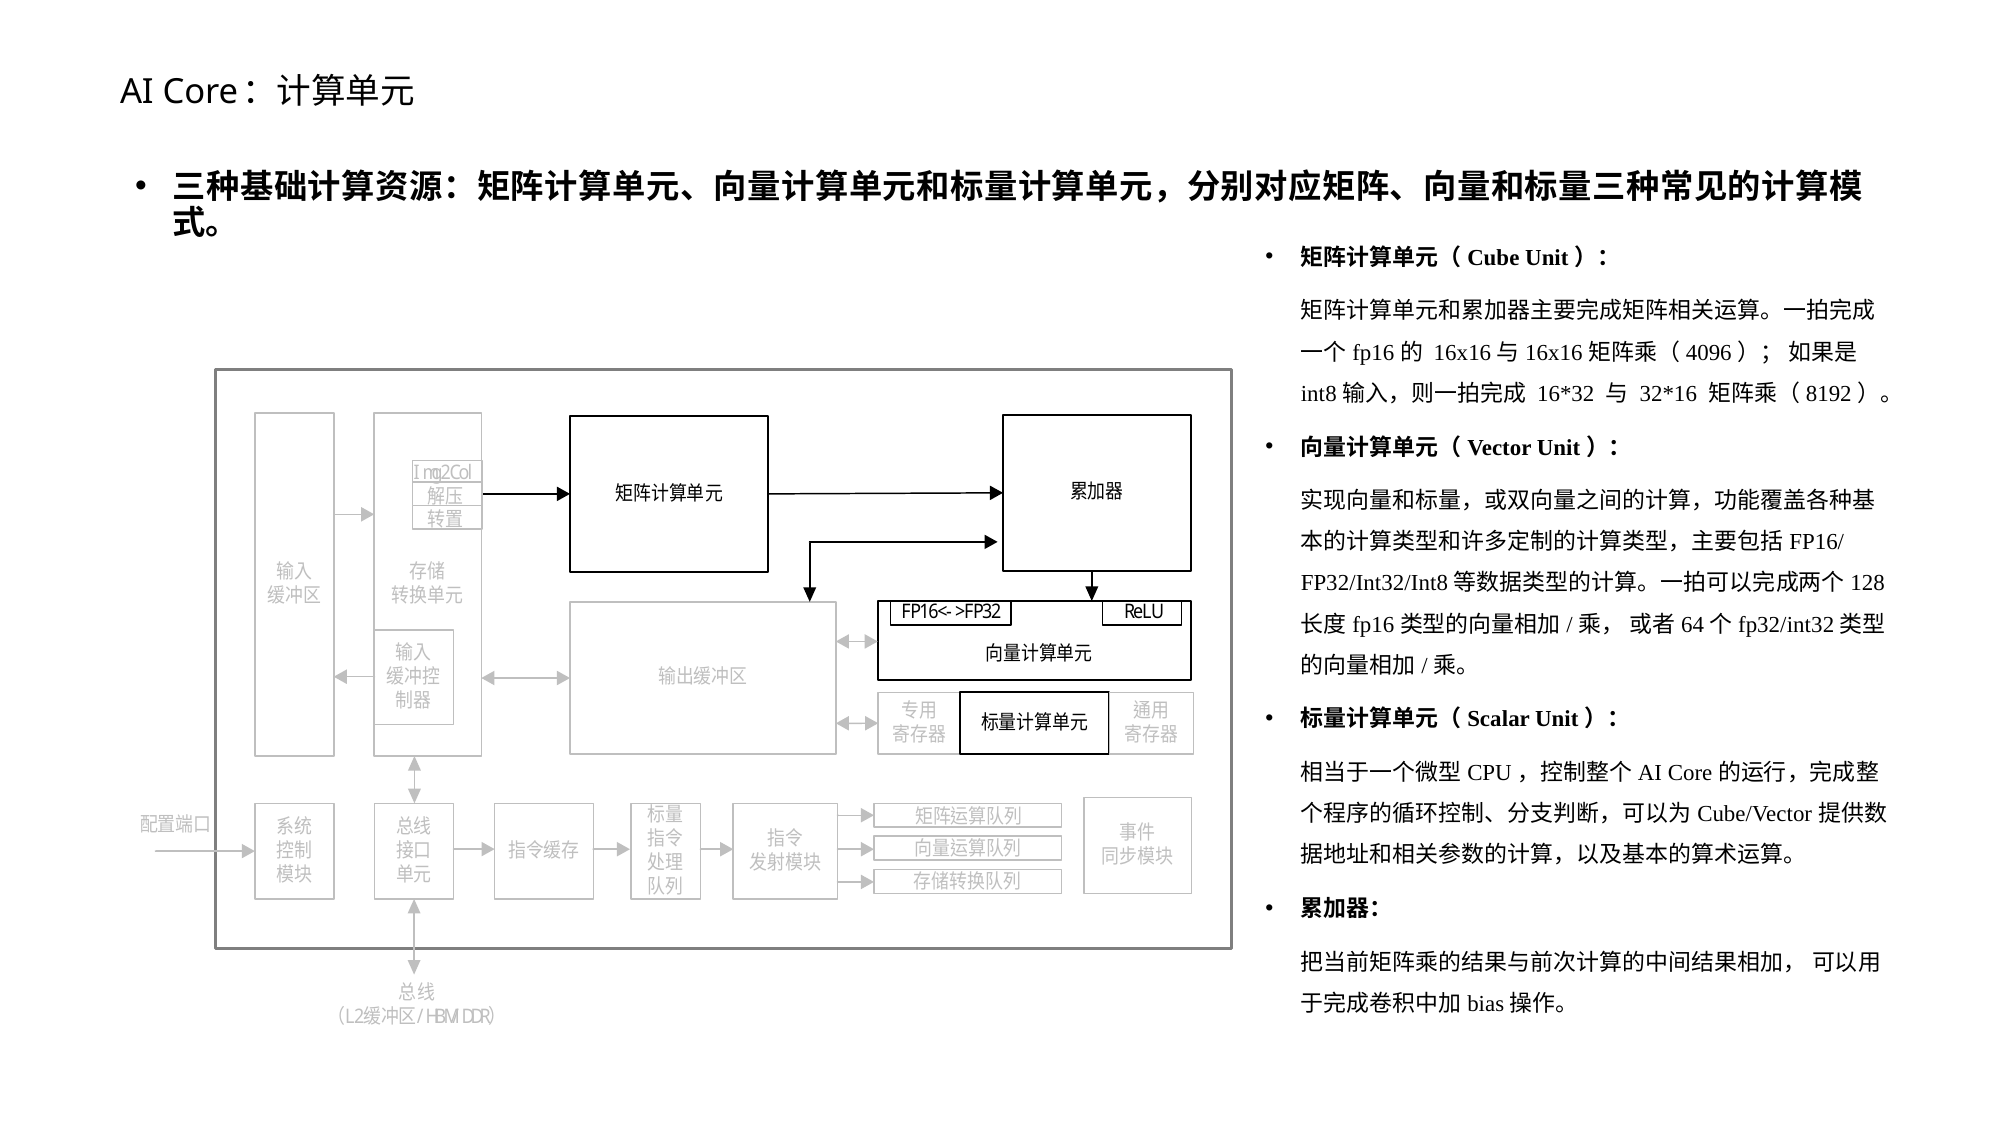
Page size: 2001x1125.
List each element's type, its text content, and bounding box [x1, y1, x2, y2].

text_box 矩阵计算单元（Cube Unit）： 矩阵计算单元和累加器主要完成矩阵相关运算。一拍完成一个fp16的 16x16与16x16矩阵乘（4096）； 如果是int8输入，则一拍完成 16*32 与 32*16 矩阵乘（8192）。 向量计算单元（Vector Unit）： 实现向量和标量，或双向量之间的计算，功能覆盖各种基本的计算类型和许多定制的计算类型，主要包括FP16/ FP32/Int32/Int8等数据类型的计算。一拍可以完成两个128长度fp16类型的向量相加/乘， 或者64个fp32/int32类型的向量相加/乘。 标量计算单元（Scalar Unit）： 相当于一个微型CPU，控制整个AI Core的运行，完成整个程序的循环控制、分支判断，可以为Cube/Vector提供数据地址和相关参数的计算，以及基本的算术运算。 累加器： 把当前矩阵乘的结果与前次计算的中间结果相加， 可以用于完成卷积中加bias操作。 [1250, 221, 1907, 1024]
list 三种基础计算资源：矩阵计算单元、向量计算单元和标量计算单元，分别对应矩阵、向量和标量三种常见的计算模式。 [120, 162, 1880, 1031]
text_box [119, 365, 1233, 1039]
title AI Core：计算单元 [120, 73, 1880, 154]
